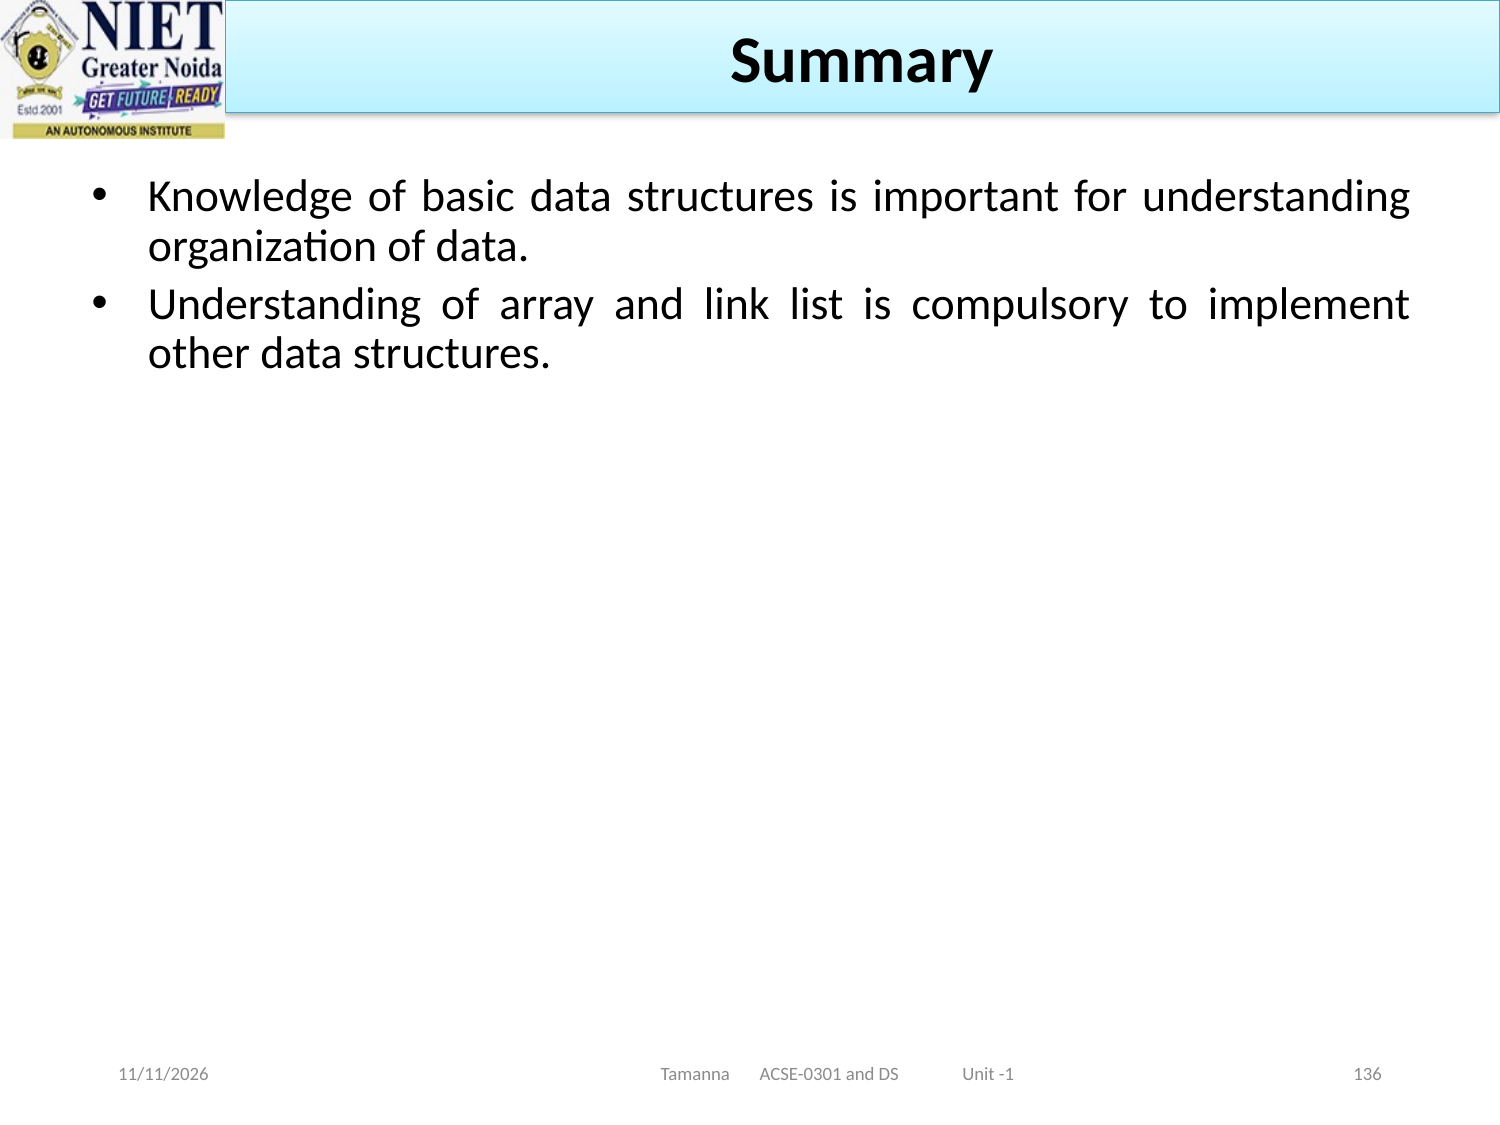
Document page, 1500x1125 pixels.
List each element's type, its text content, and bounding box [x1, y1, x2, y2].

slide_number 136 [1059, 1042, 1397, 1103]
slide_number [103, 1042, 412, 1103]
list Knowledge of basic data structures is important for understanding organization of data. Understanding of array and link list is compulsory to implement other data structures. [76, 164, 1427, 1022]
footer Tamanna ACSE-0301 and DS Unit -1 [412, 1042, 1059, 1103]
text_box Summary [225, 0, 1500, 113]
picture [0, 0, 225, 140]
